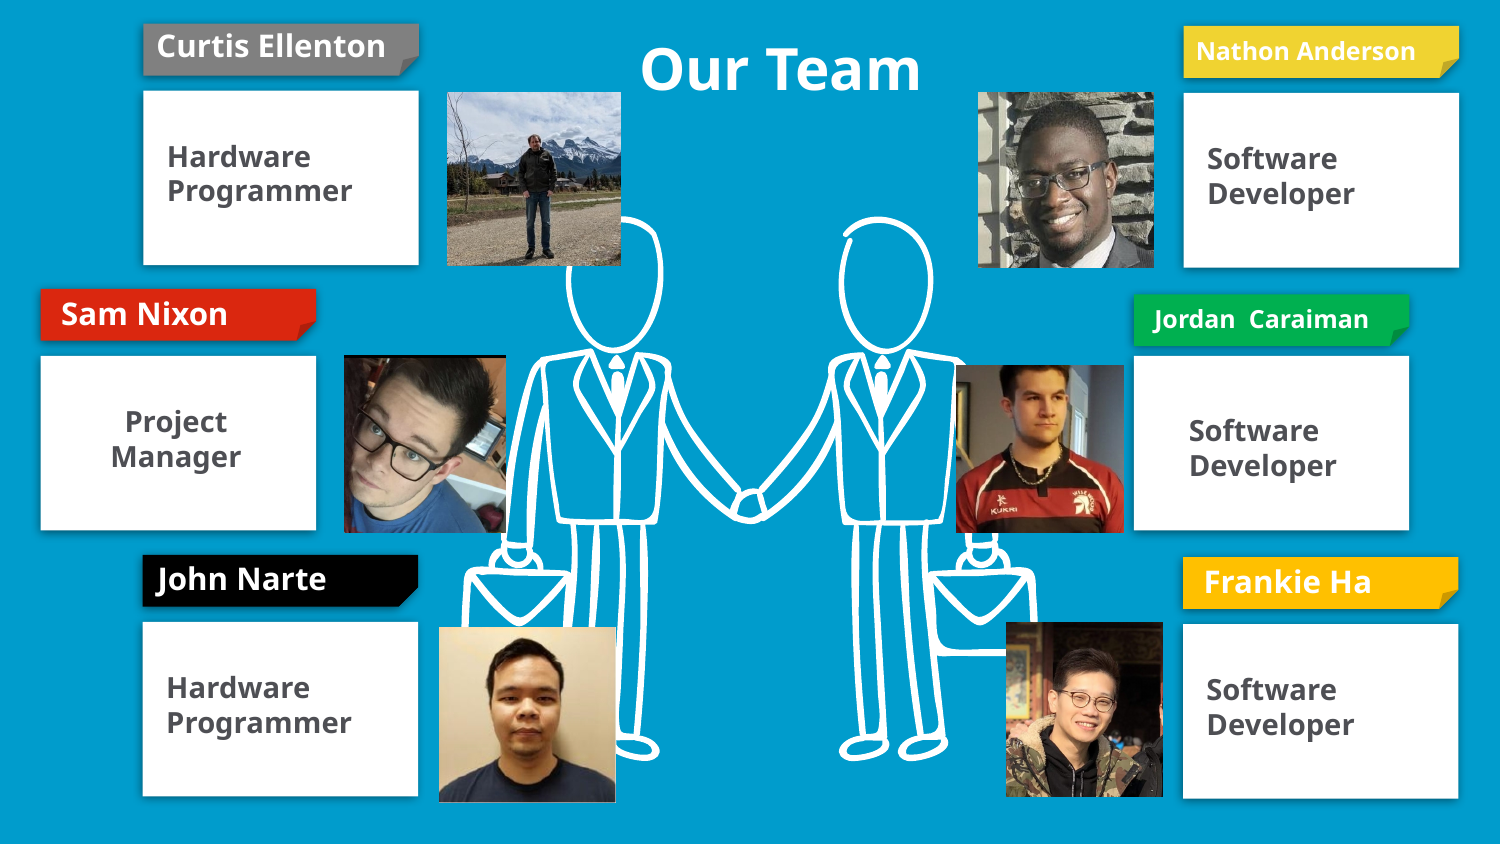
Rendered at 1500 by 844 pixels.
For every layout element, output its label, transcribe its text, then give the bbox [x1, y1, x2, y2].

text_box Project Manager [49, 363, 303, 513]
picture [979, 93, 1153, 267]
text_box Hardware Programmer [151, 629, 405, 779]
text_box Frankie Ha [1188, 560, 1443, 602]
text_box [1133, 355, 1410, 531]
title Our Team [624, 17, 963, 112]
text_box [1183, 624, 1459, 799]
picture [448, 93, 621, 266]
text_box Software Developer [1191, 631, 1446, 781]
text_box [1183, 25, 1460, 61]
subtitle Curtis Ellenton [141, 35, 451, 81]
picture [1005, 621, 1162, 796]
text_box [1183, 71, 1447, 78]
subtitle Hardware Programmer [151, 98, 406, 248]
text_box [40, 288, 317, 341]
text_box [1133, 294, 1410, 347]
text_box Software Developer [1192, 100, 1446, 250]
text_box Jordan Caraiman [1139, 298, 1410, 339]
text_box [459, 216, 1041, 762]
text_box [40, 355, 317, 531]
text_box John Narte [142, 557, 397, 598]
text_box [143, 23, 419, 35]
picture [345, 356, 506, 533]
picture [440, 626, 616, 802]
text_box [1183, 557, 1459, 609]
picture [955, 364, 1123, 533]
text_box Software Developer [1173, 372, 1428, 522]
text_box Nathon Anderson [1180, 29, 1457, 71]
text_box [142, 621, 419, 797]
text_box Sam Nixon [46, 292, 300, 334]
text_box [142, 554, 419, 607]
text_box [143, 90, 419, 266]
text_box [1183, 92, 1460, 268]
